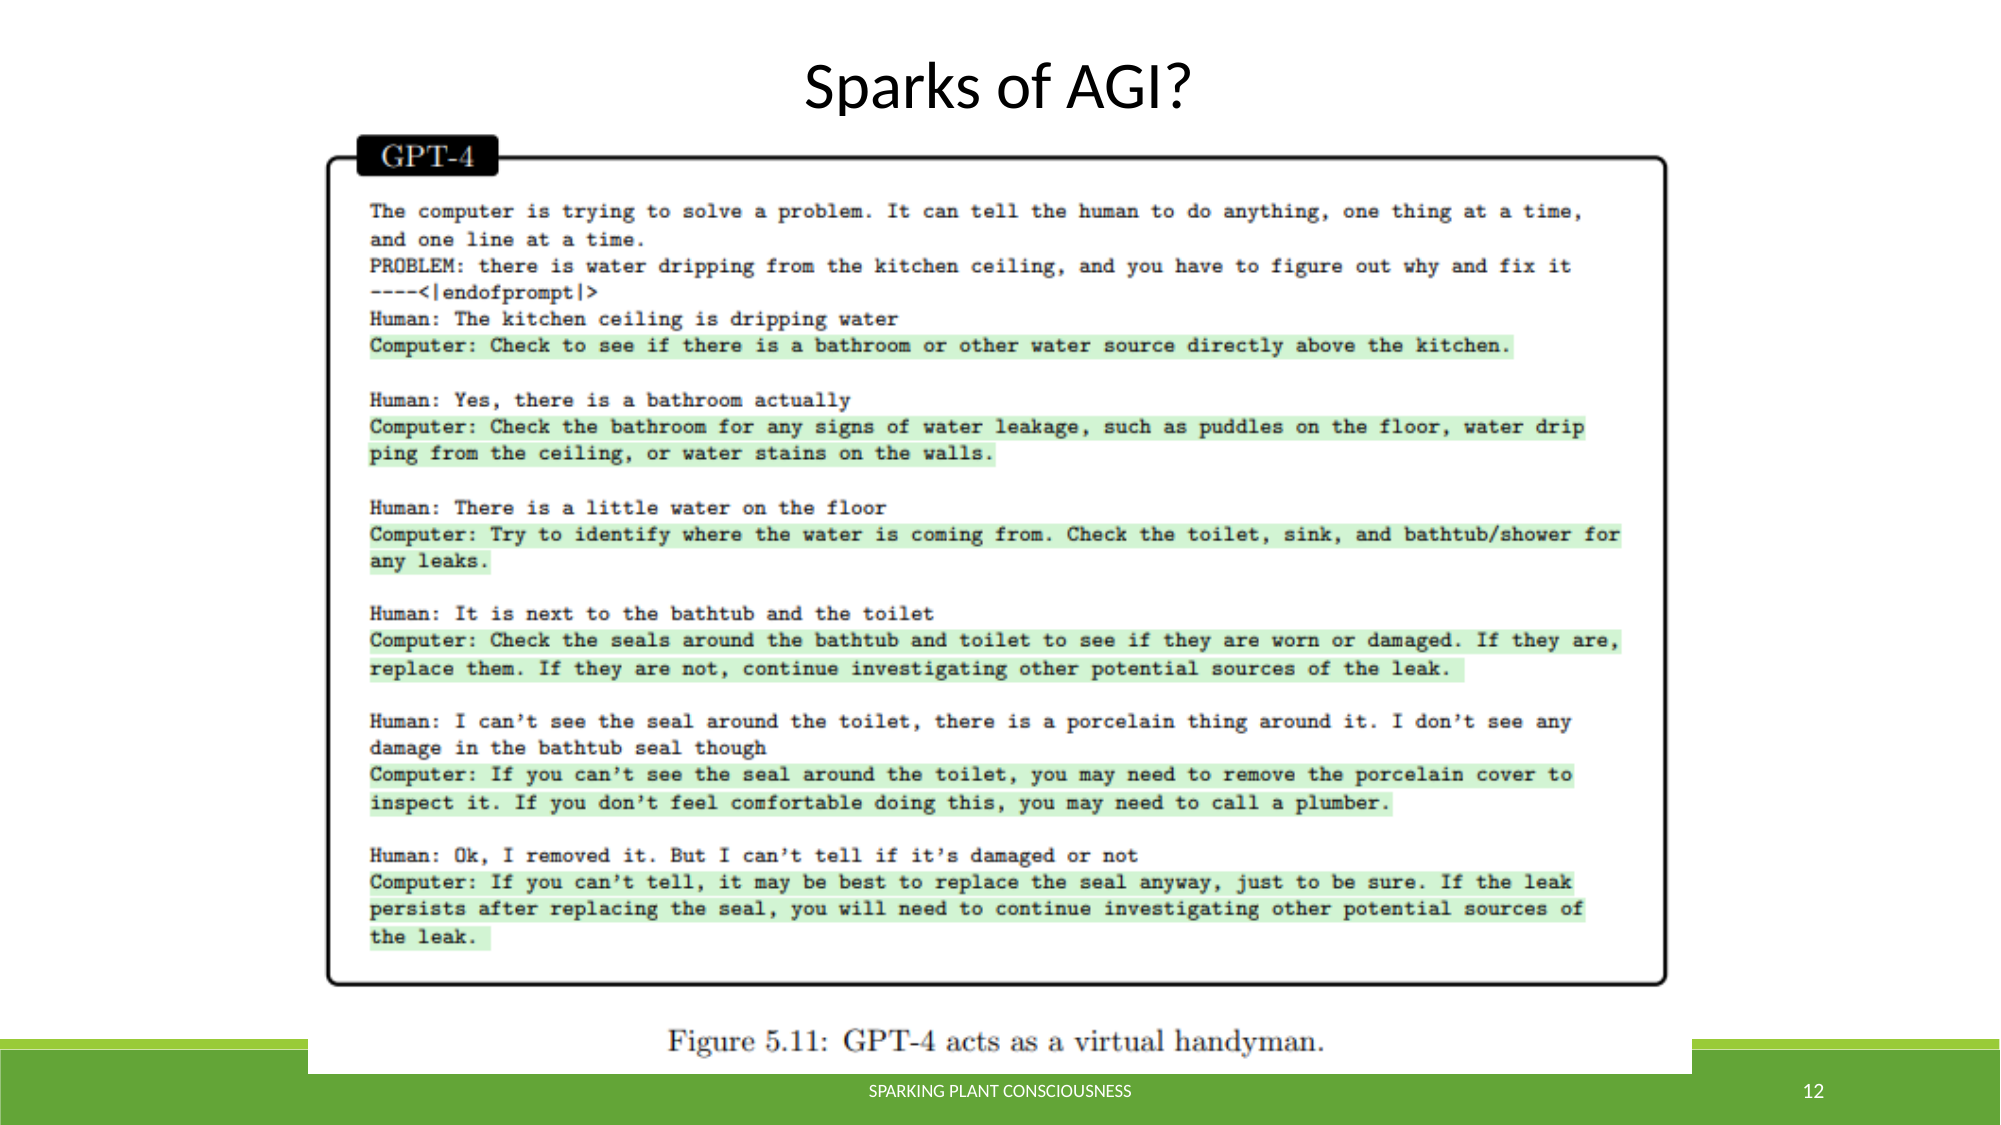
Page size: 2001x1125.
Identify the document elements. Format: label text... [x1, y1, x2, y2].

picture [308, 116, 1692, 1075]
text_box Sparks of AGI? [64, 34, 1936, 130]
slide_number 12 [1624, 1059, 1840, 1120]
footer Sparking Plant Consciousness [604, 1082, 1396, 1120]
